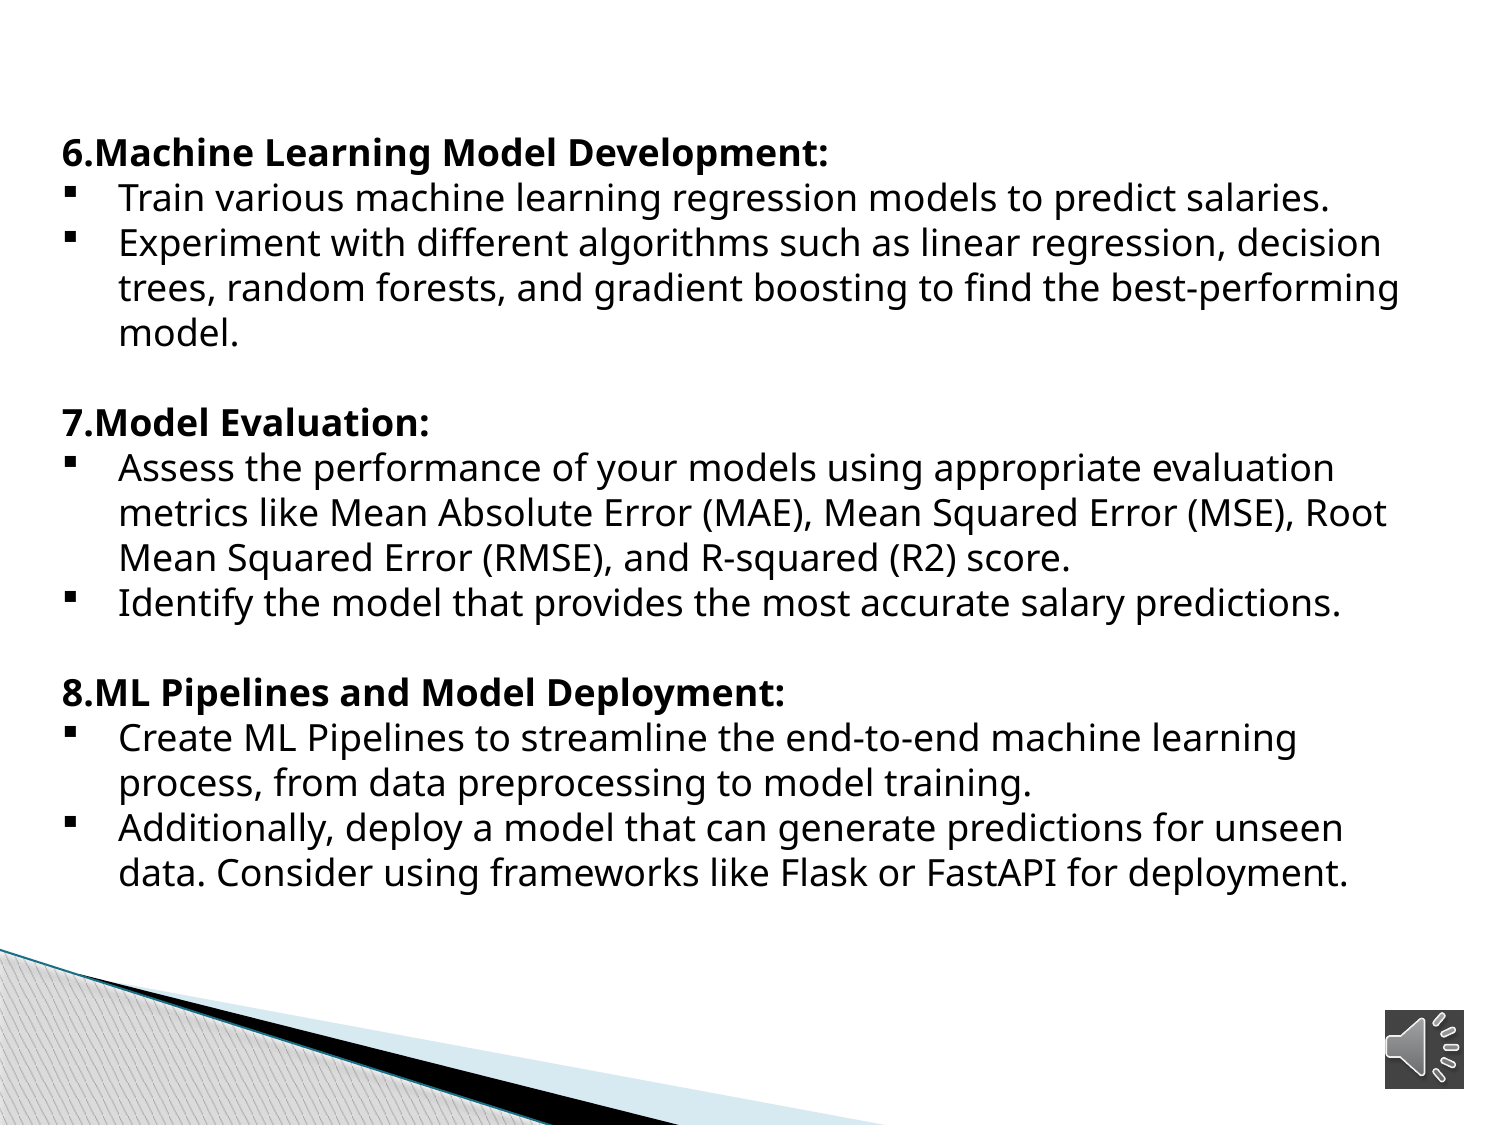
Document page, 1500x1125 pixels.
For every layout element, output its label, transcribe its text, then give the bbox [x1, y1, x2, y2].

picture [1384, 1009, 1465, 1090]
text_box 6.Machine Learning Model Development: Train various machine learning regression models to predict salaries. Experiment with different algorithms such as linear regression, decision trees, random forests, and gradient boosting to find the best-performing model. 7.Model Evaluation: Assess the performance of your models using appropriate evaluation metrics like Mean Absolute Error (MAE), Mean Squared Error (MSE), Root Mean Squared Error (RMSE), and R-squared (R2) score. Identify the model that provides the most accurate salary predictions. 8.ML Pipelines and Model Deployment: Create ML Pipelines to streamline the end-to-end machine learning process, from data preprocessing to model training. Additionally, deploy a model that can generate predictions for unseen data. Consider using frameworks like Flask or FastAPI for deployment. [46, 121, 1442, 947]
